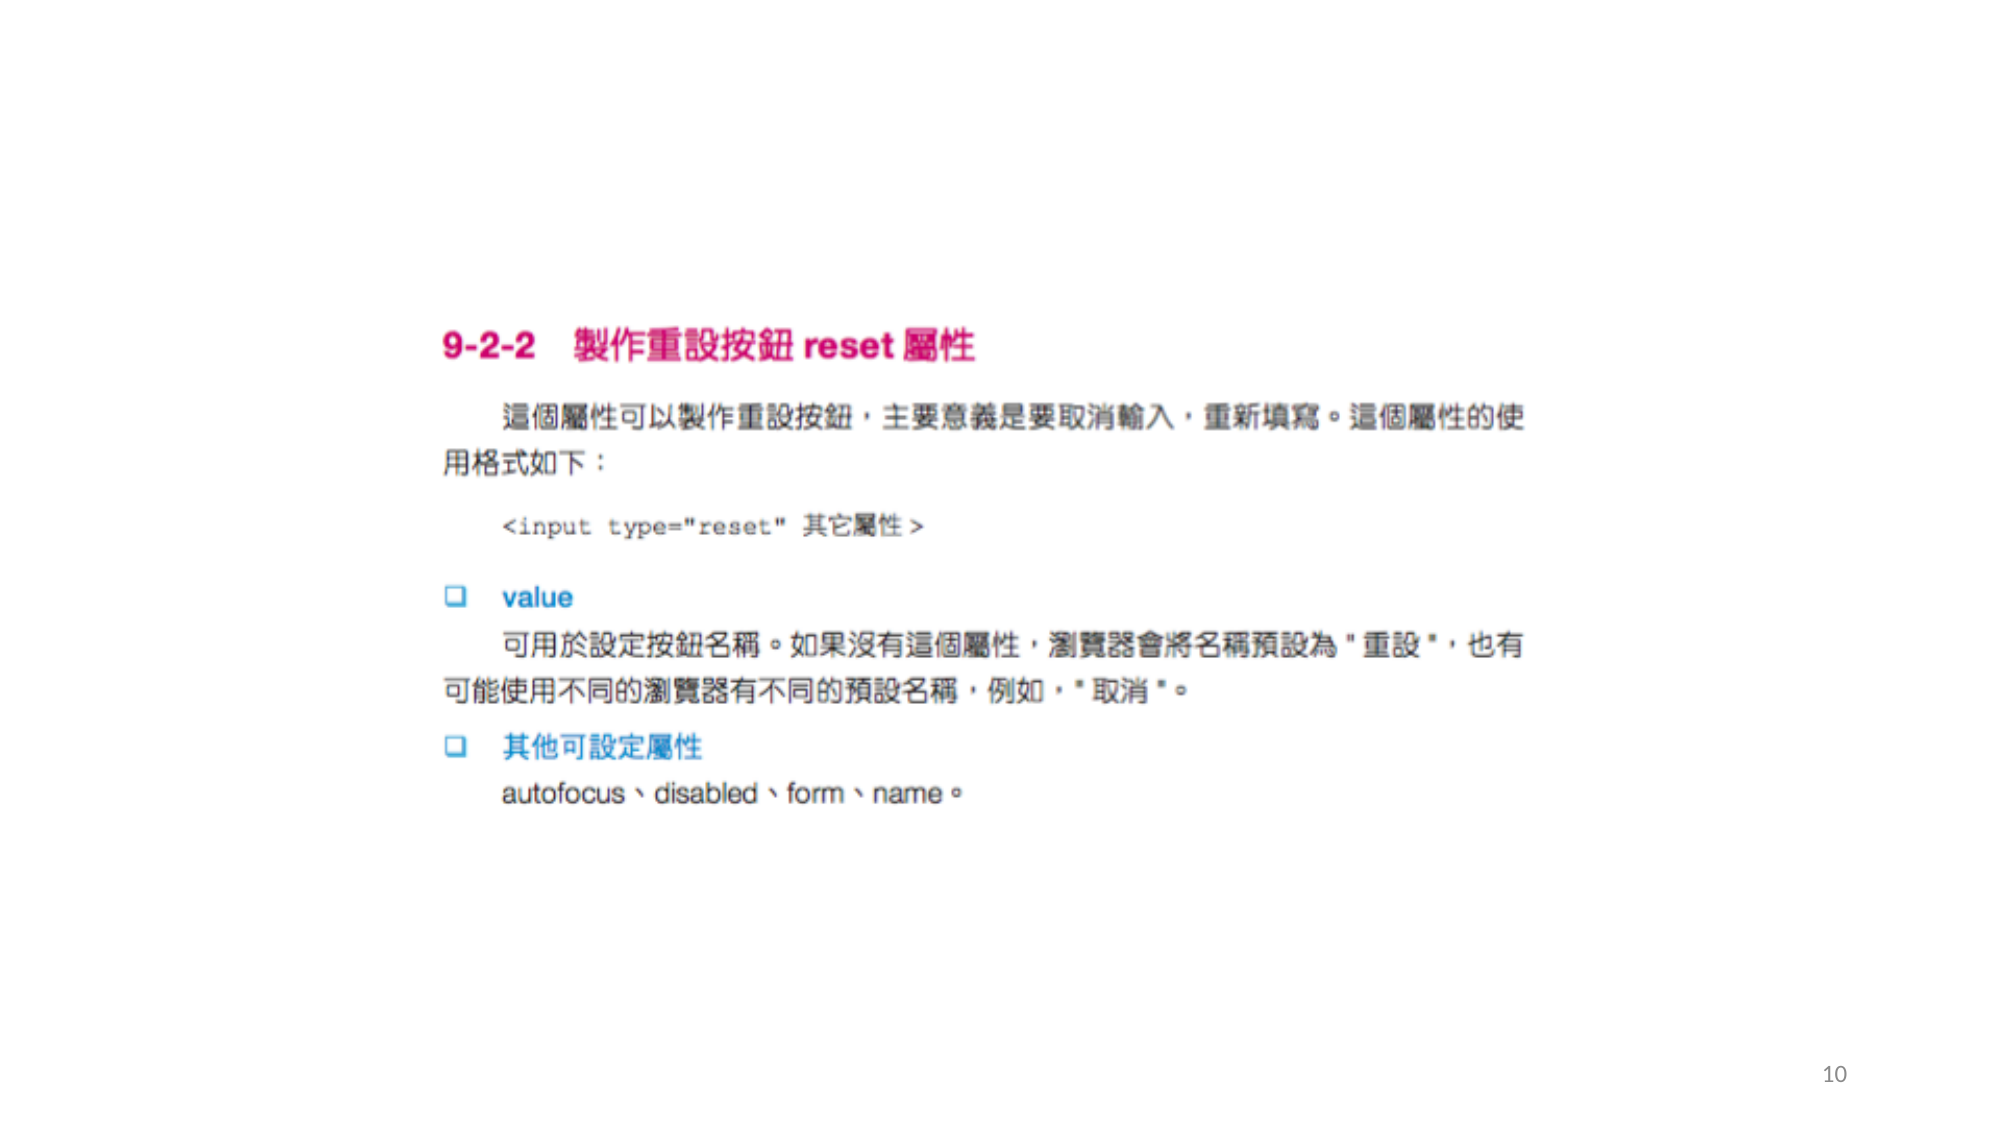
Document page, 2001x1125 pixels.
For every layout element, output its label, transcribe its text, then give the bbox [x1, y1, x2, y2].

picture [383, 295, 1615, 827]
slide_number 10 [1412, 1042, 1863, 1103]
